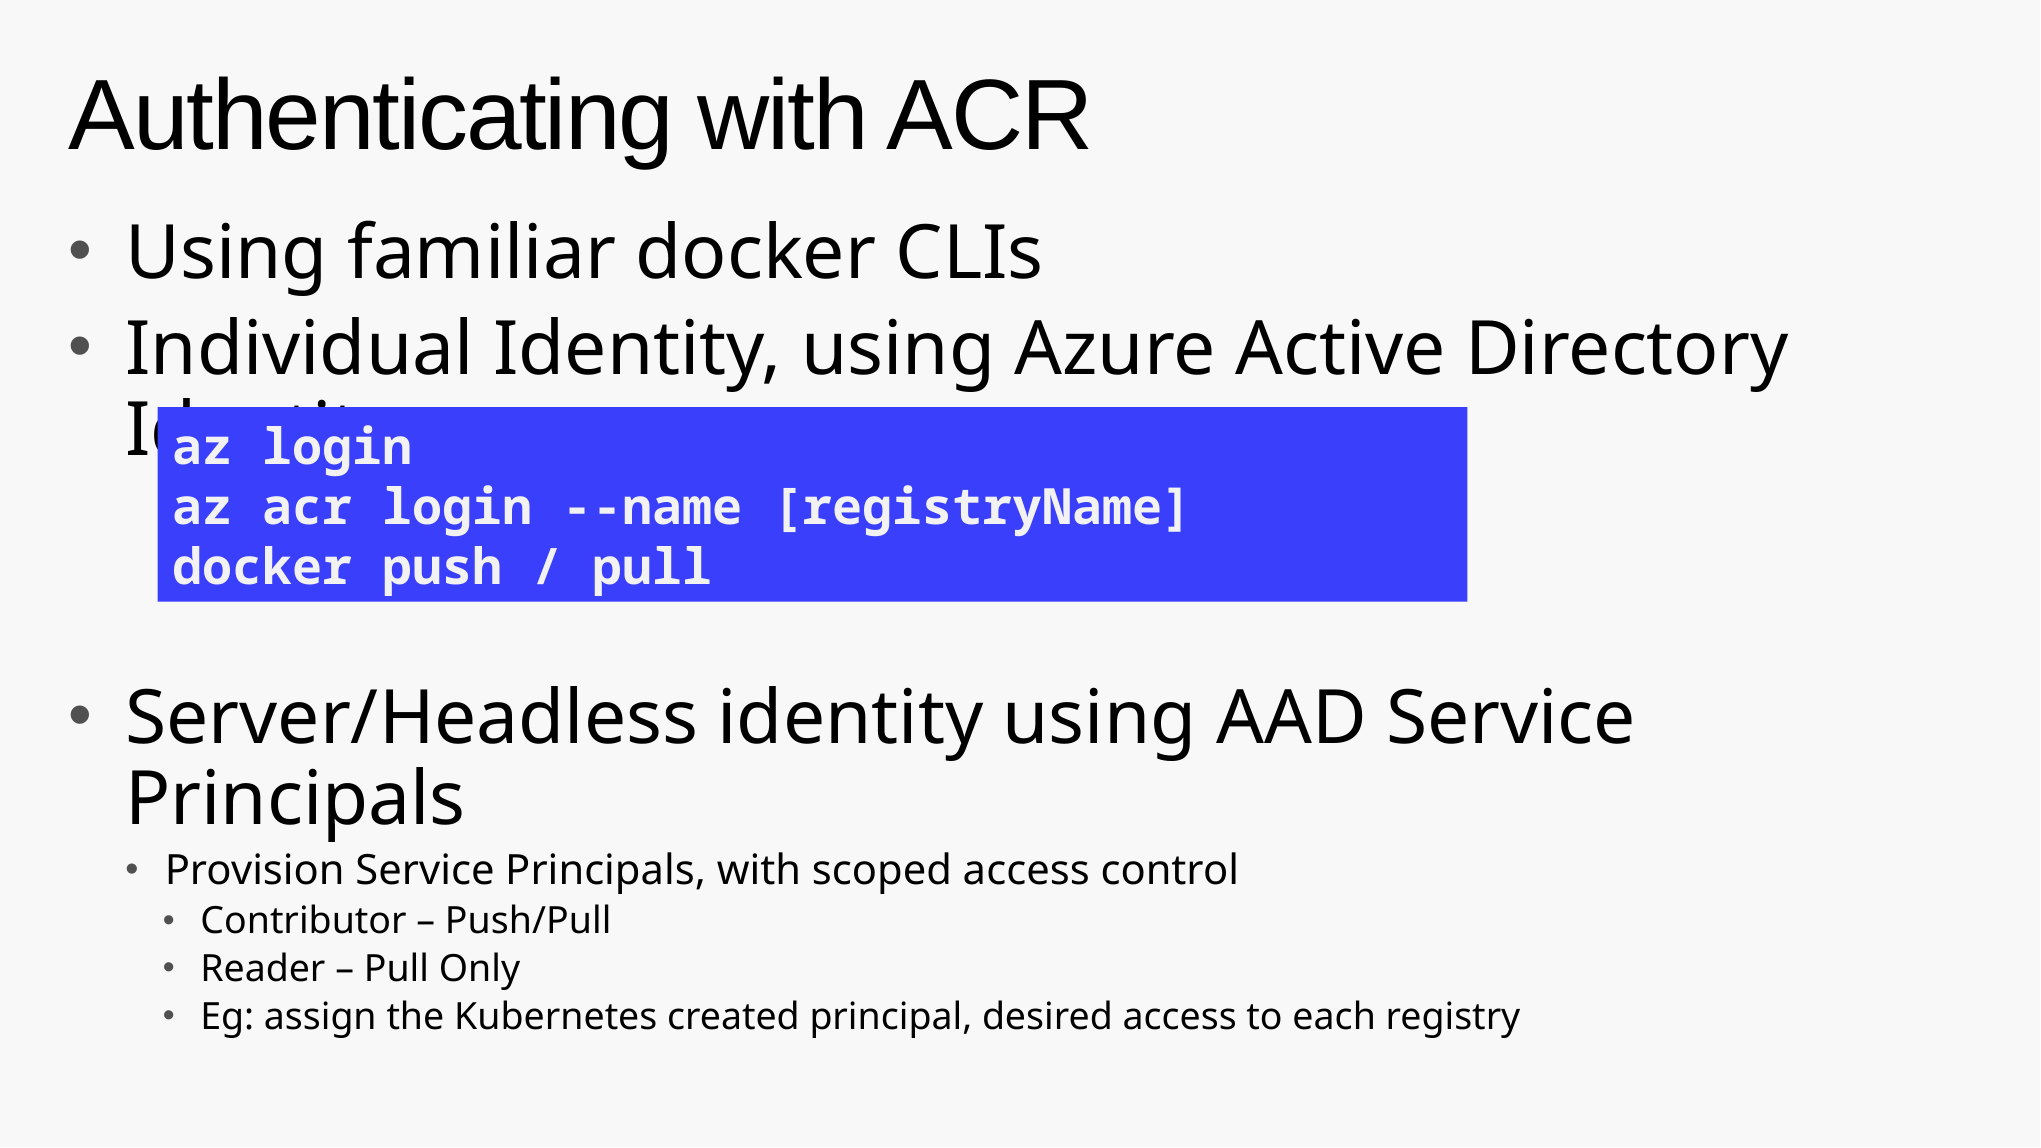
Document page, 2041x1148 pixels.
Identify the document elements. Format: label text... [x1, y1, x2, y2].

title Authenticating with ACR [45, 48, 1658, 198]
list Using familiar docker CLIs Individual Identity, using Azure Active Directory Identity Server/Headless identity using AAD Service Principals Provision Service Principals, with scoped access control Contributor – Push/Pull Reader – Pull Only Eg: assign the Kubernetes created principal, desired access to each registry [45, 198, 1996, 917]
text_box az login az acr login --name [registryName] docker push / pull [157, 407, 1468, 602]
